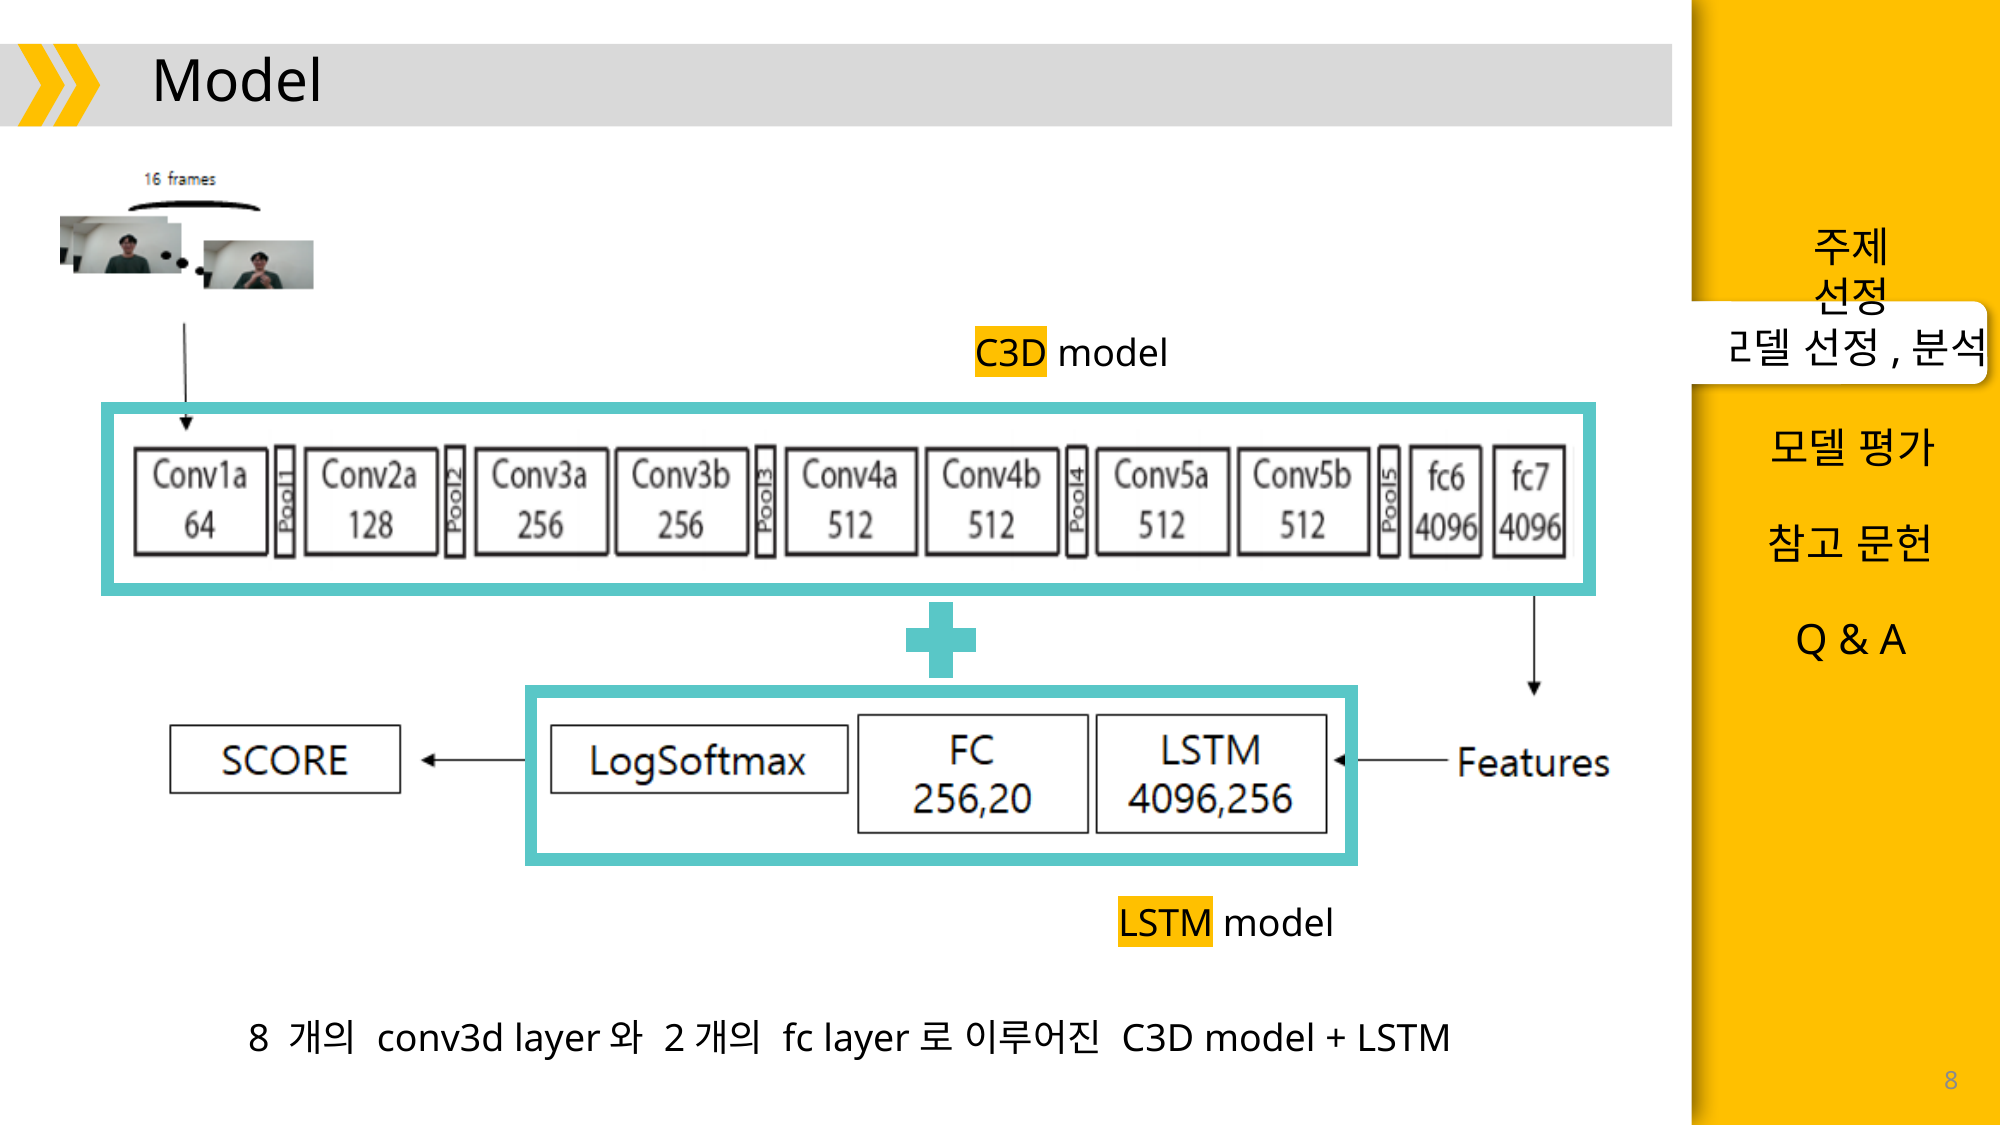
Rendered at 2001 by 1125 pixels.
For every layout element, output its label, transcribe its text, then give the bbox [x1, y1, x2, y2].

picture [60, 161, 1640, 848]
slide_number 8 [1737, 1051, 1980, 1112]
text_box [530, 848, 1353, 860]
text_box LSTM model [1103, 891, 1350, 951]
text_box 8 개의 conv3d layer와 2개의 fc layer로 이루어진 C3D model + LSTM [233, 1006, 1467, 1067]
list Model [136, 43, 371, 127]
